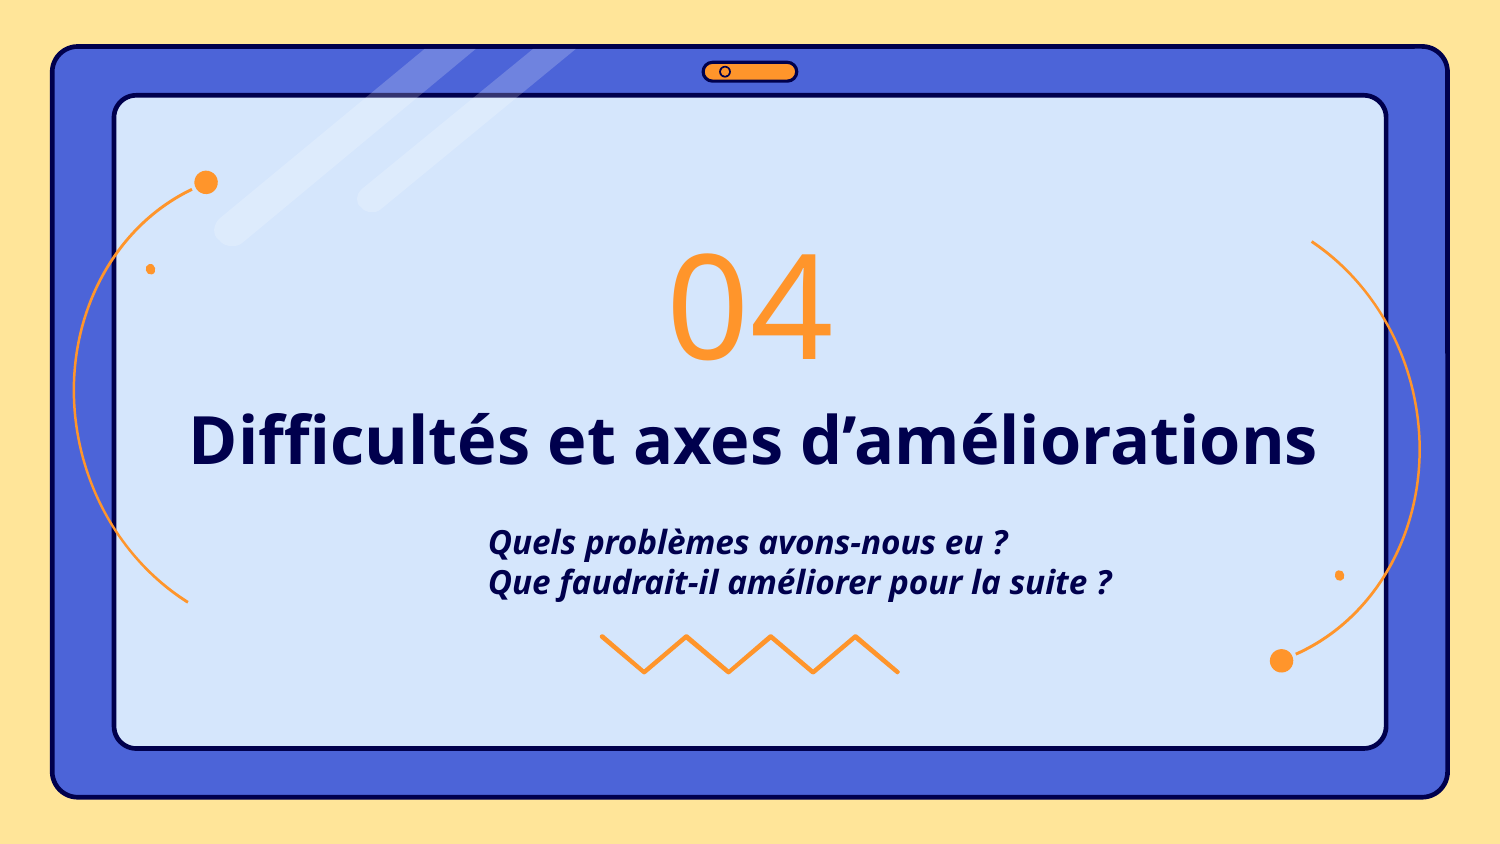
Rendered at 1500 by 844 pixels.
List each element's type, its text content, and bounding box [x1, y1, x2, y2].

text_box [1223, 226, 1451, 671]
title Difficultés et axes d’améliorations [275, 341, 1218, 479]
title 04 [408, 243, 1092, 359]
text_box [599, 634, 900, 675]
text_box Quels problèmes avons-nous eu ? Que faudrait-il améliorer pour la suite ? [473, 513, 1128, 609]
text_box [42, 174, 271, 619]
